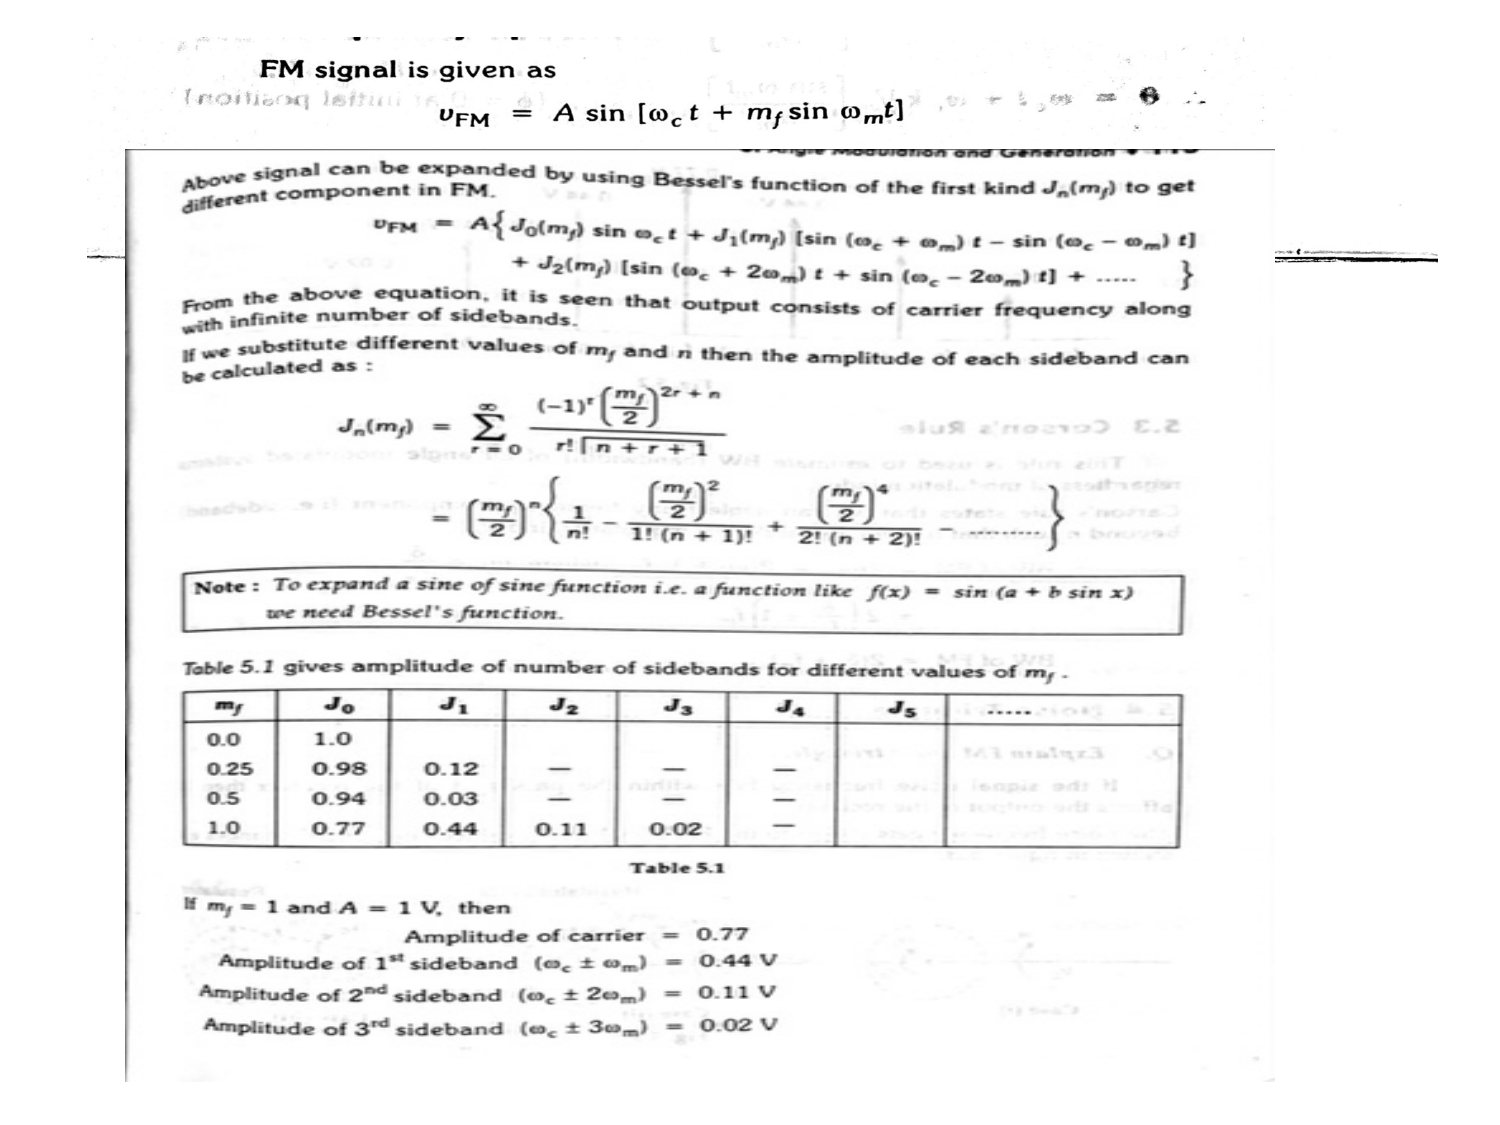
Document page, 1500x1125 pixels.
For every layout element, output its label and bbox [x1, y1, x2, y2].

picture [124, 149, 1276, 1083]
list [87, 37, 1438, 263]
